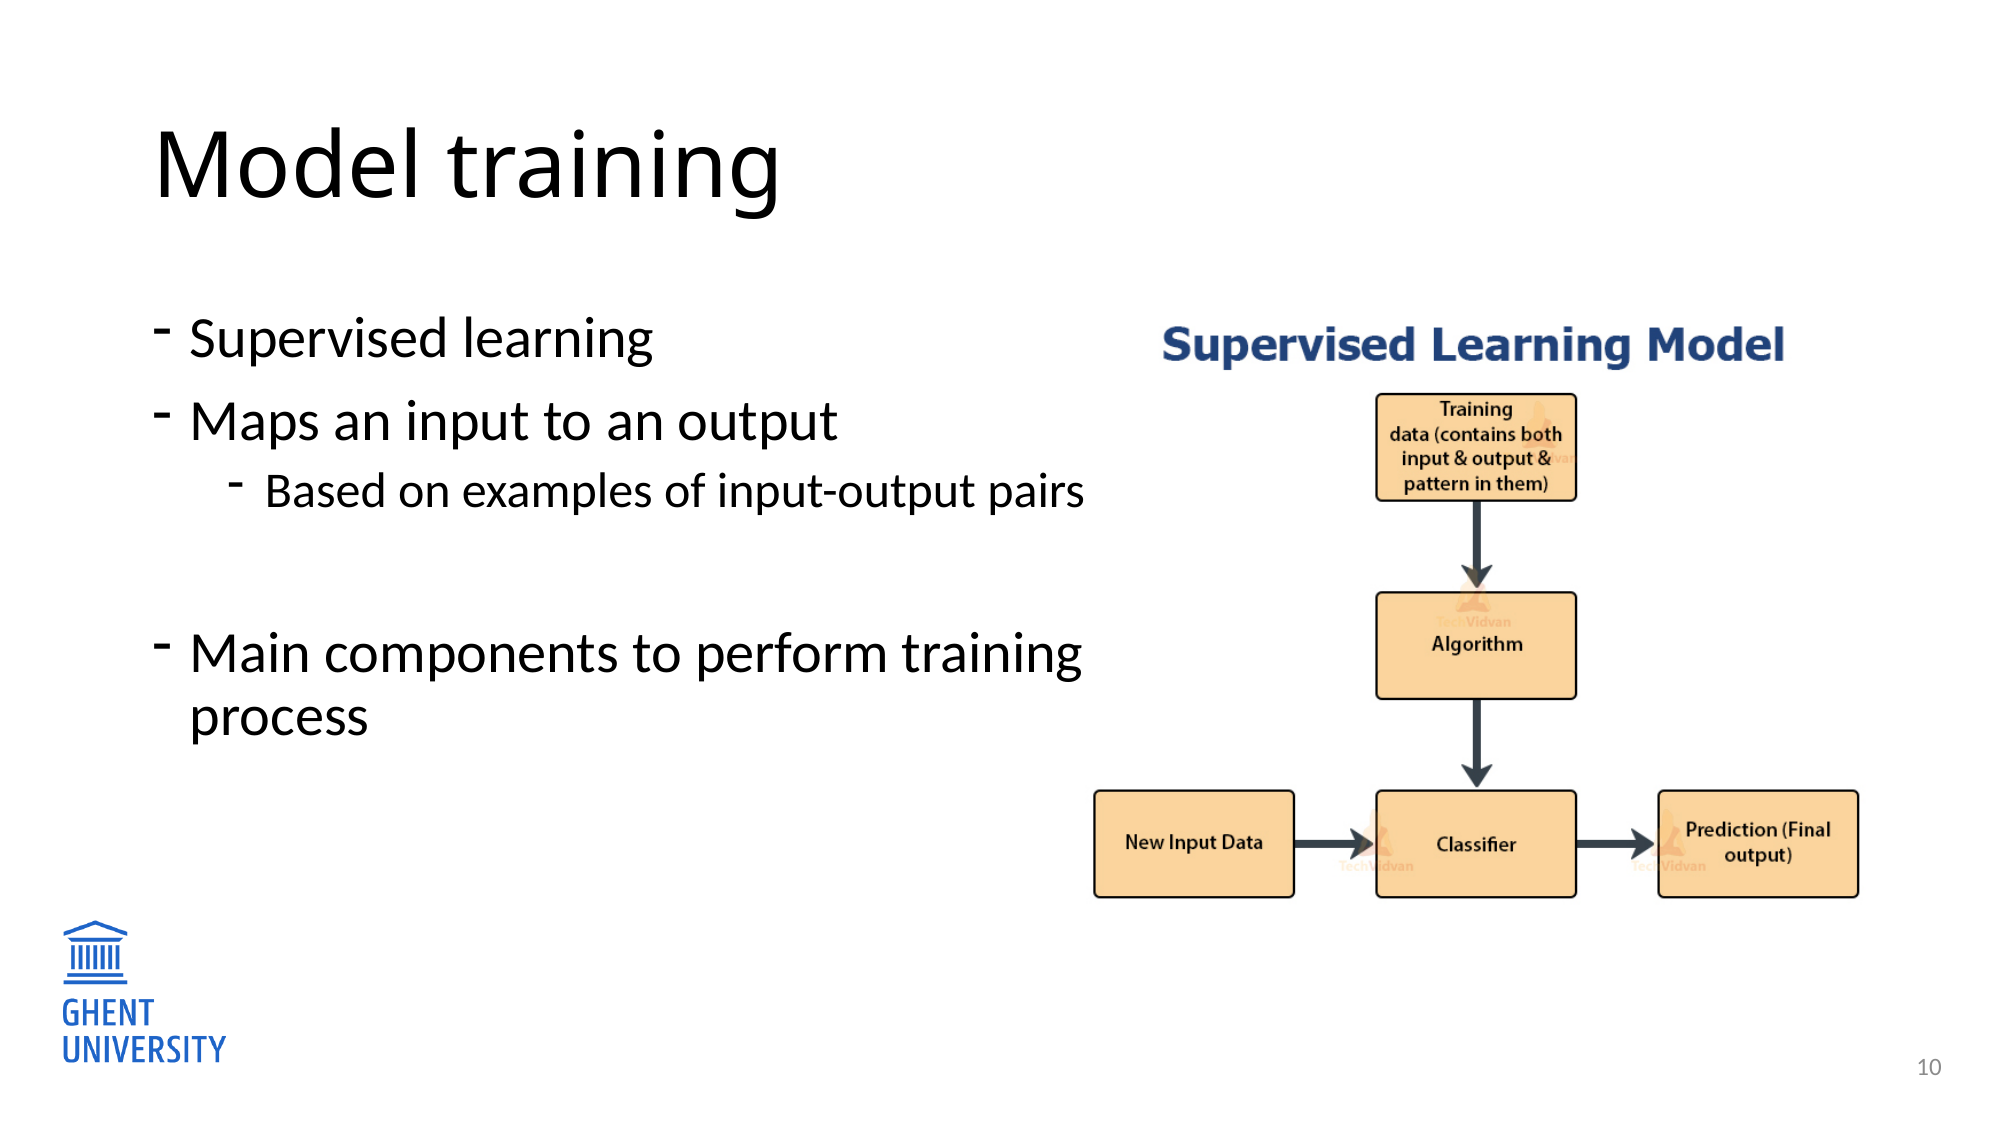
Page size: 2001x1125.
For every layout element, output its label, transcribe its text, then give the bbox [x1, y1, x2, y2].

picture [0, 872, 316, 1125]
title Model training [137, 59, 1955, 278]
picture [1067, 299, 1880, 942]
list Supervised learning Maps an input to an output Based on examples of input-output pairs Main components to perform training process [137, 299, 1153, 1014]
